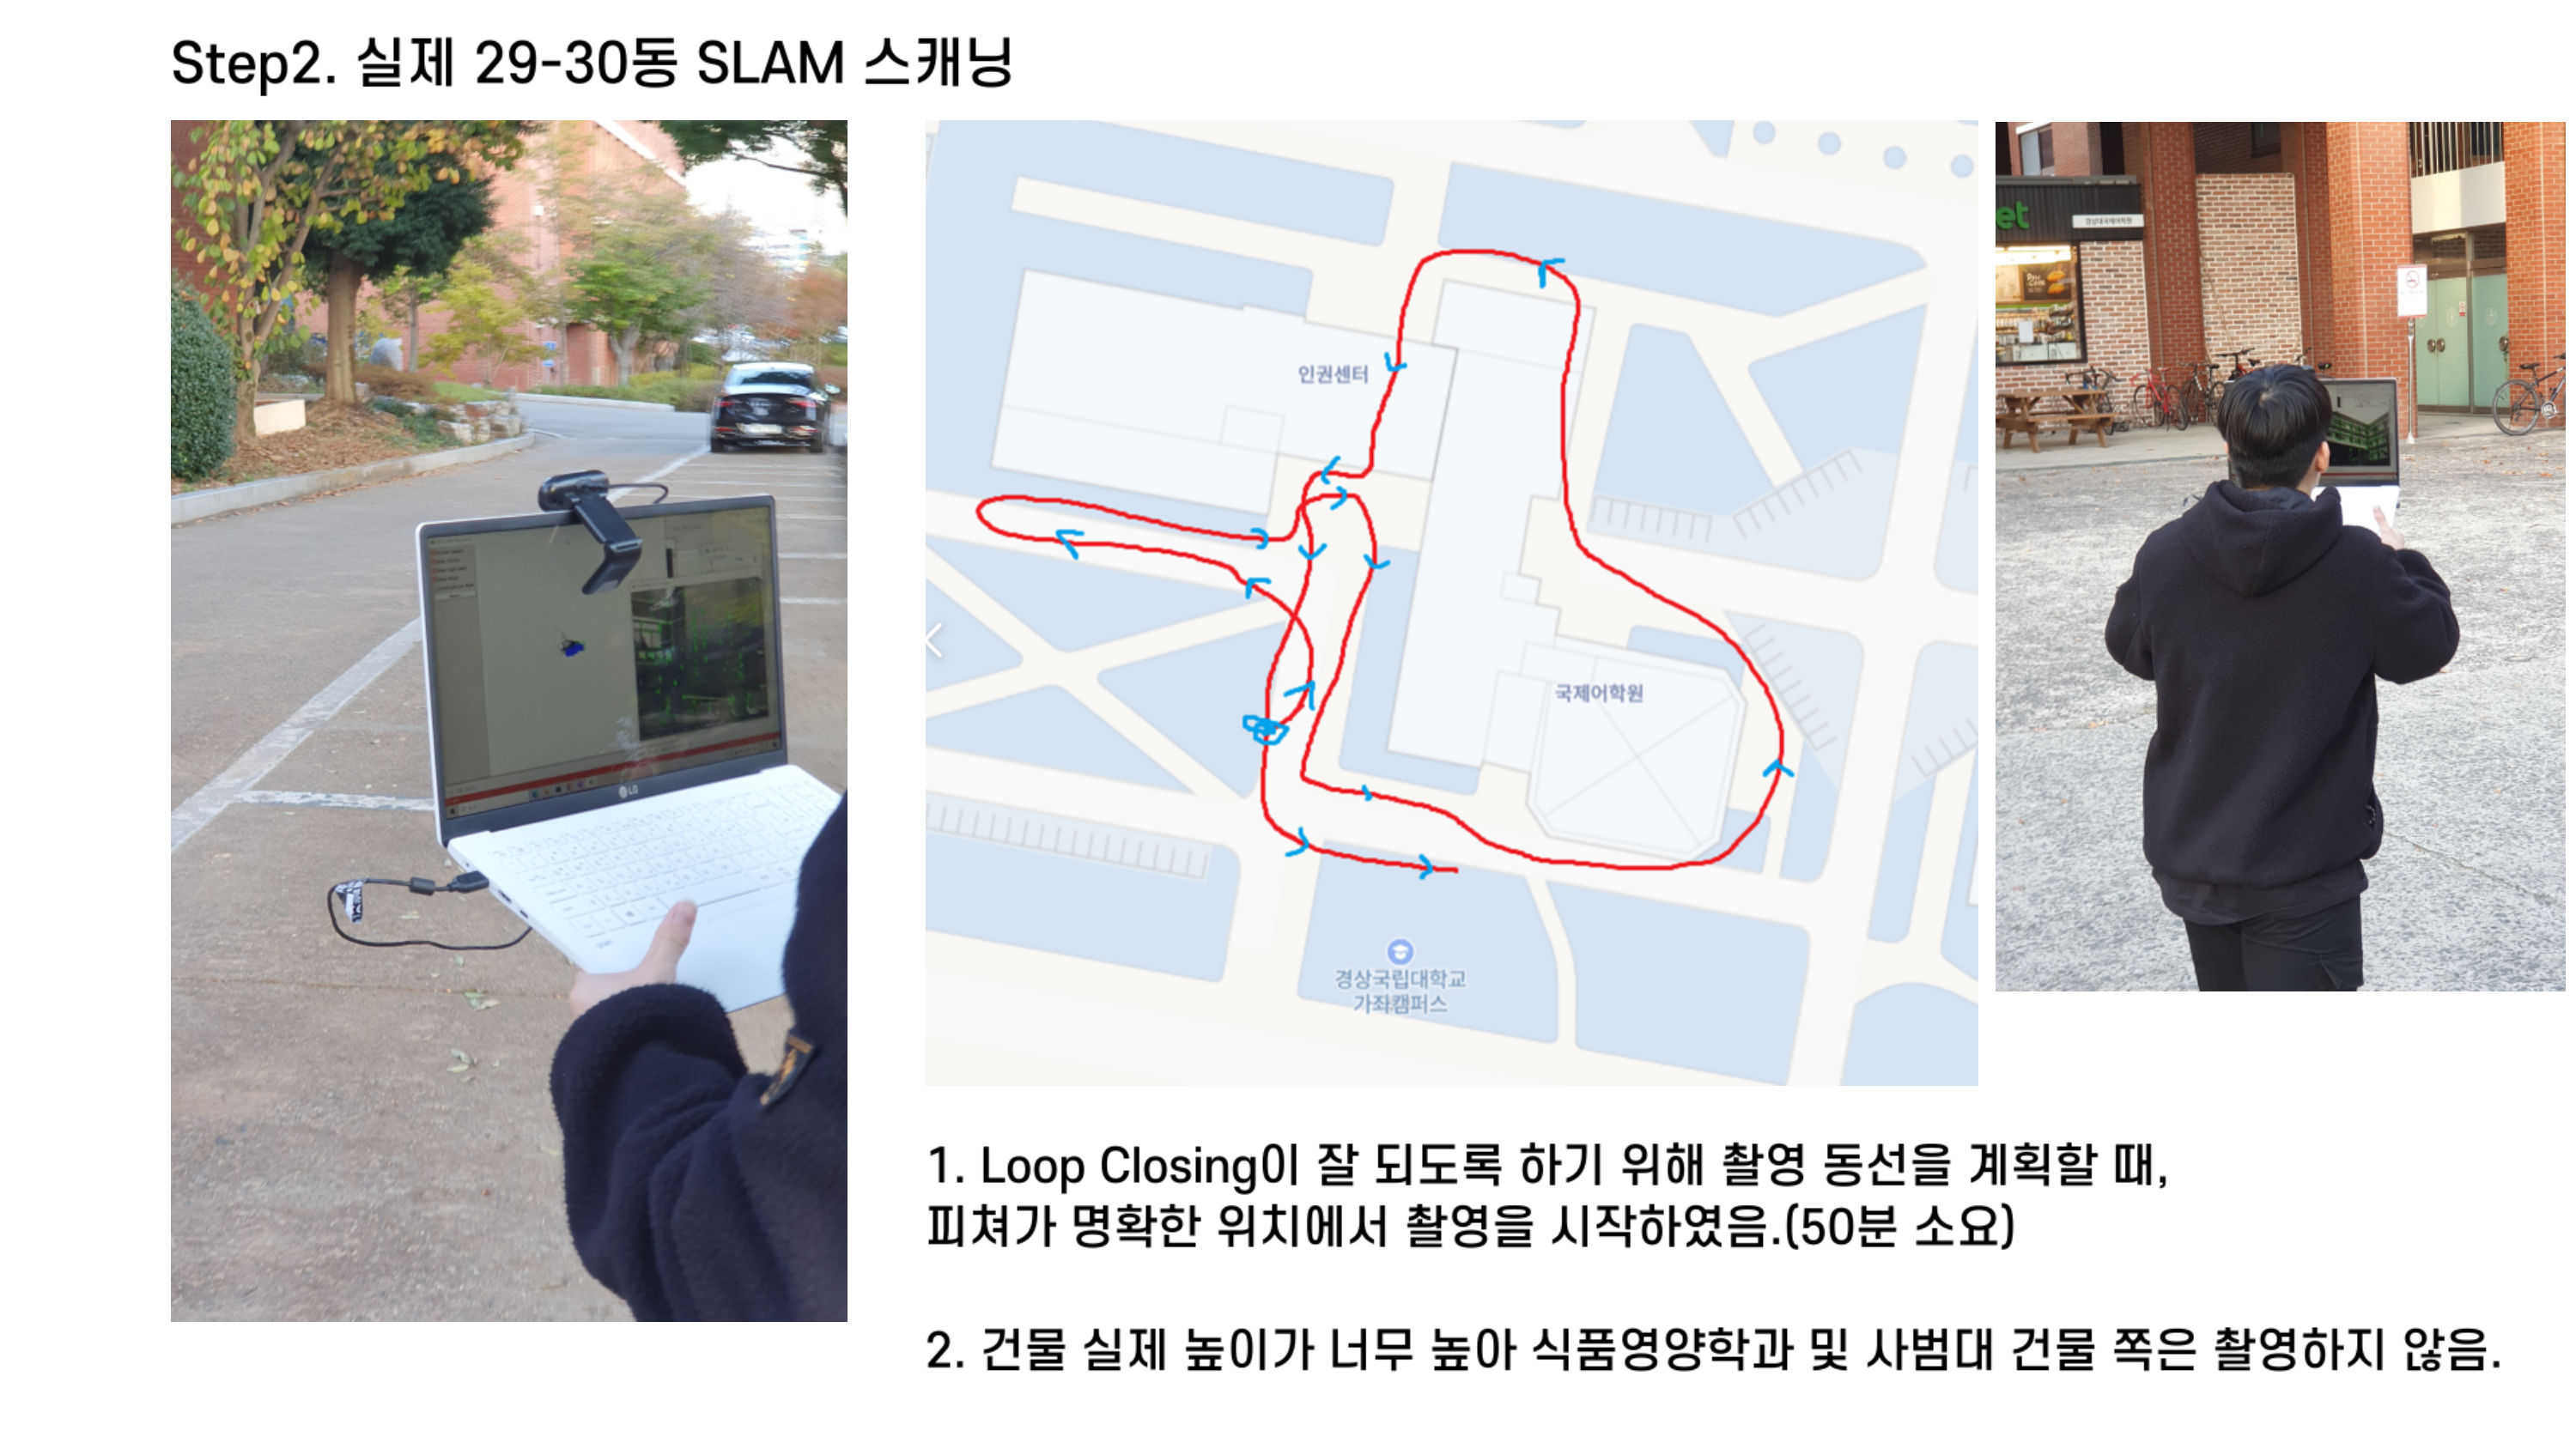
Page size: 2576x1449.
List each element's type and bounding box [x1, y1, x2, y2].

picture [910, 1118, 2550, 1424]
text_box [171, 155, 848, 1323]
text_box [925, 119, 1978, 1087]
text_box [1996, 121, 2566, 991]
picture [154, 8, 1067, 149]
